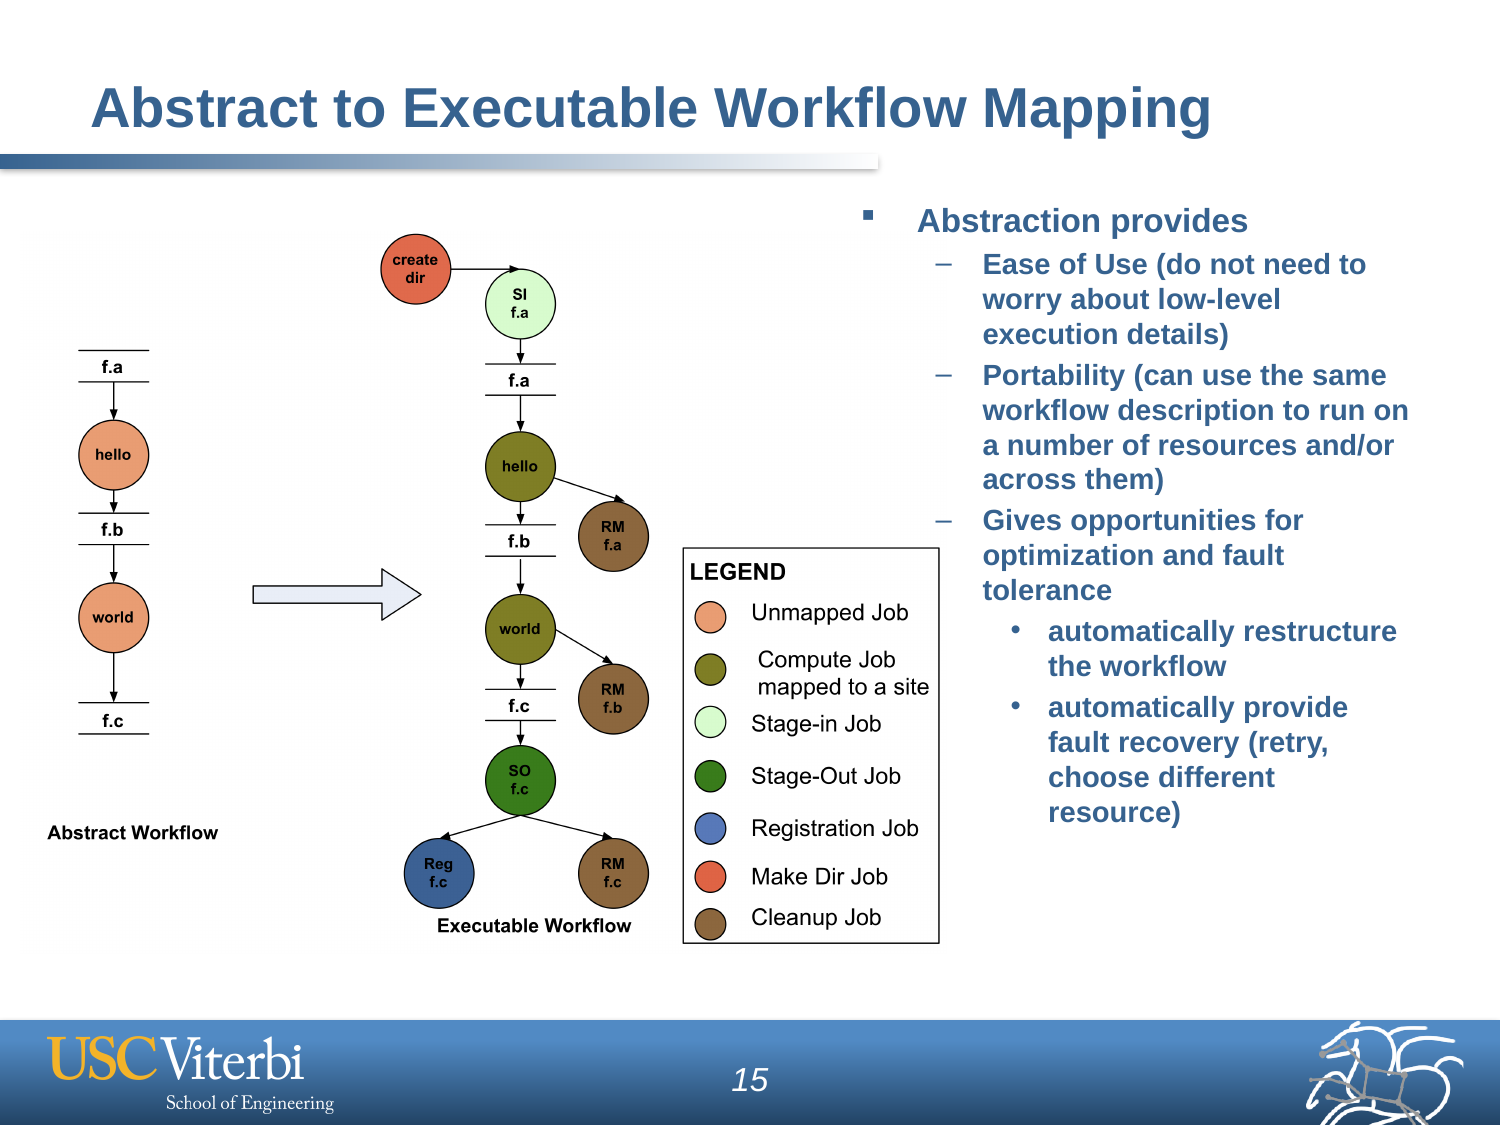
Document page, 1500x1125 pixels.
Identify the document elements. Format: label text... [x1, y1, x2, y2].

title Abstract to Executable Workflow Mapping [75, 45, 1425, 165]
picture [47, 1036, 334, 1114]
list Abstraction provides Ease of Use (do not need to worry about low-level execution details) Portability (can use the same workflow description to run on a number of resources and/or across them) Gives opportunities for optimization and fault tolerance automatically restructure the workflow automatically provide fault recovery (retry, choose different resource) [845, 192, 1425, 915]
picture [1306, 1020, 1464, 1125]
picture [20, 230, 947, 954]
